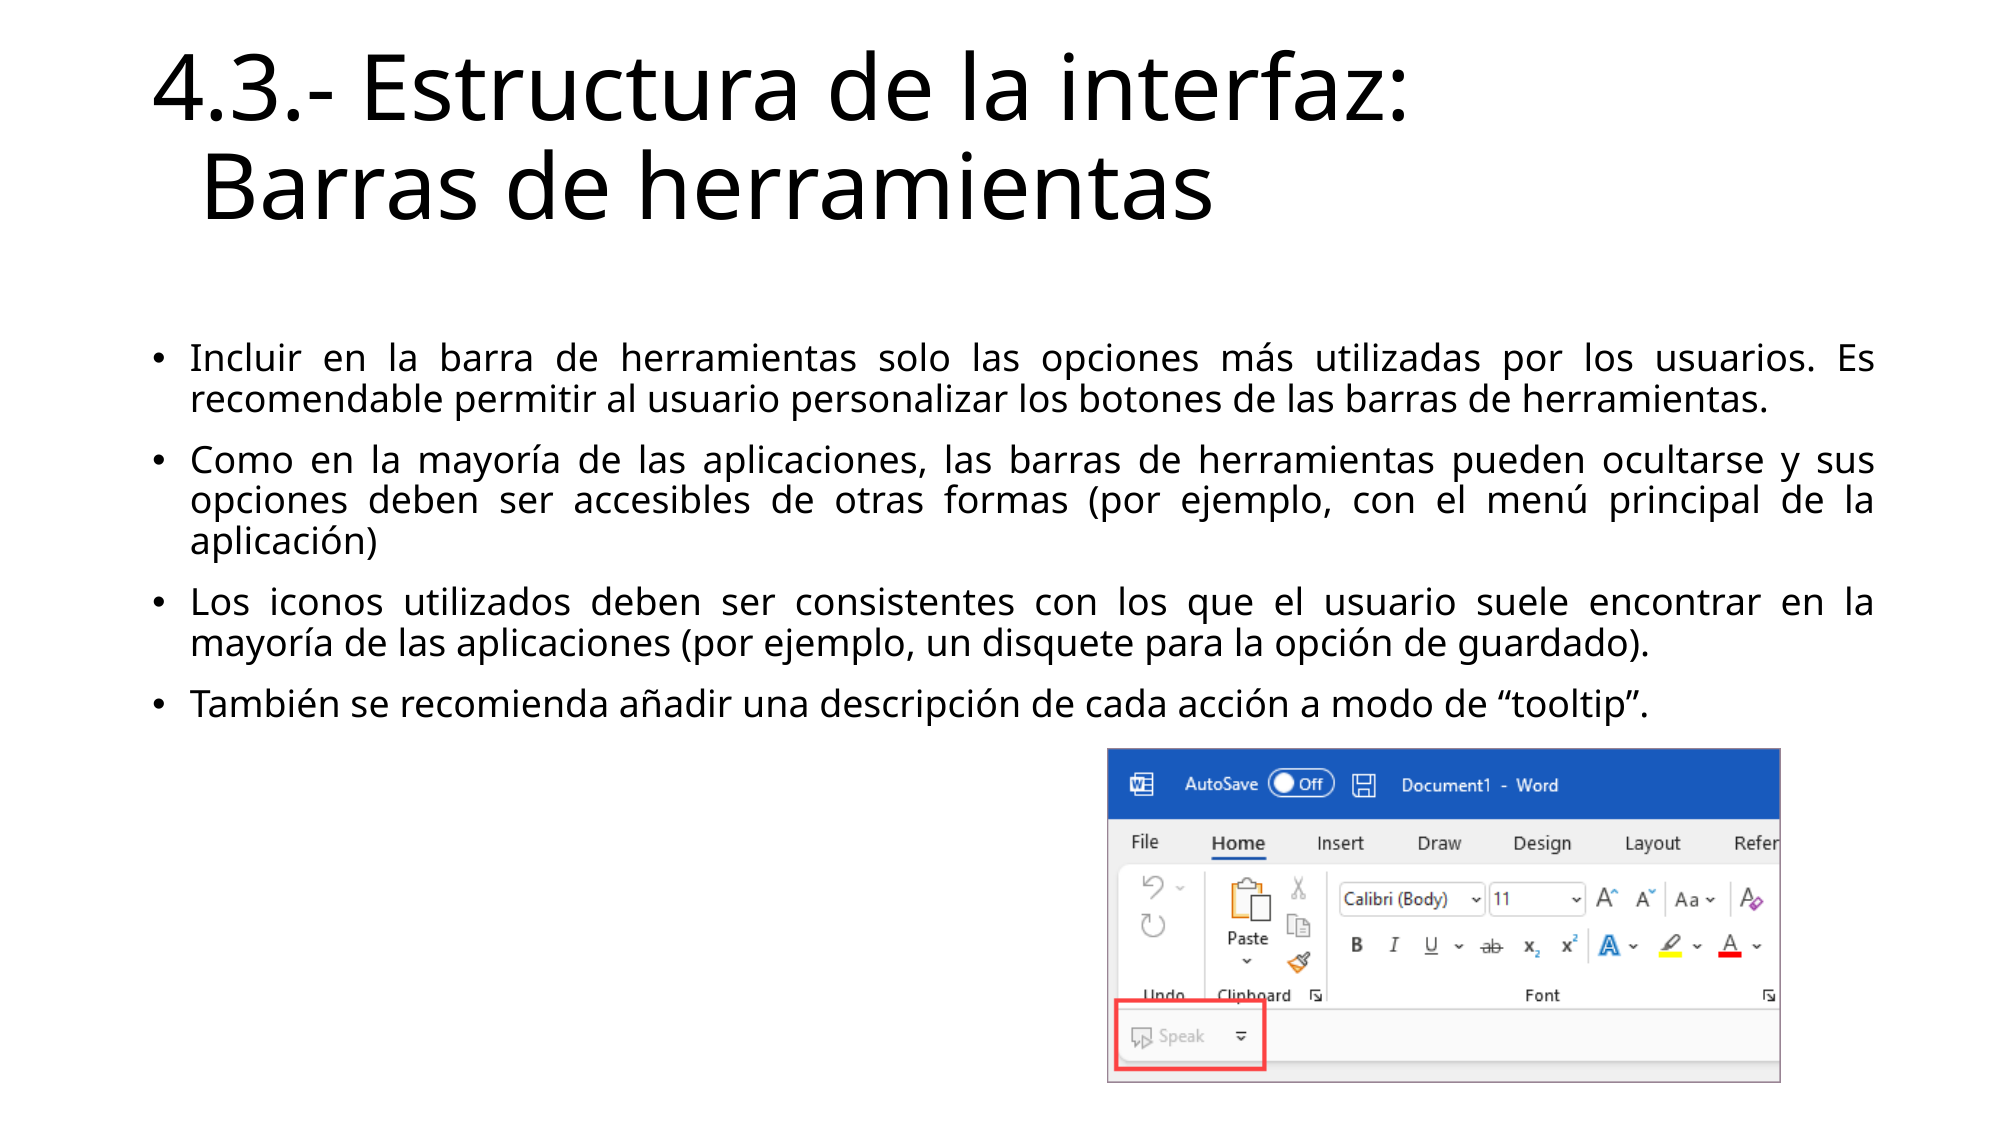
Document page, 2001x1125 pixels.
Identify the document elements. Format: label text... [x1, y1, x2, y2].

title 4.3.- Estructura de la interfaz: Barras de herramientas [137, 31, 1863, 249]
list Incluir en la barra de herramientas solo las opciones más utilizadas por los usuarios. Es recomendable permitir al usuario personalizar los botones de las barras de herramientas. Como en la mayoría de las aplicaciones, las barras de herramientas pueden ocultarse y sus opciones deben ser accesibles de otras formas (por ejemplo, con el menú principal de la aplicación) Los iconos utilizados deben ser consistentes con los que el usuario suele encontrar en la mayoría de las aplicaciones (por ejemplo, un disquete para la opción de guardado). También se recomienda añadir una descripción de cada acción a modo de “tooltip”. [137, 266, 1892, 1066]
picture [1106, 747, 1781, 1083]
